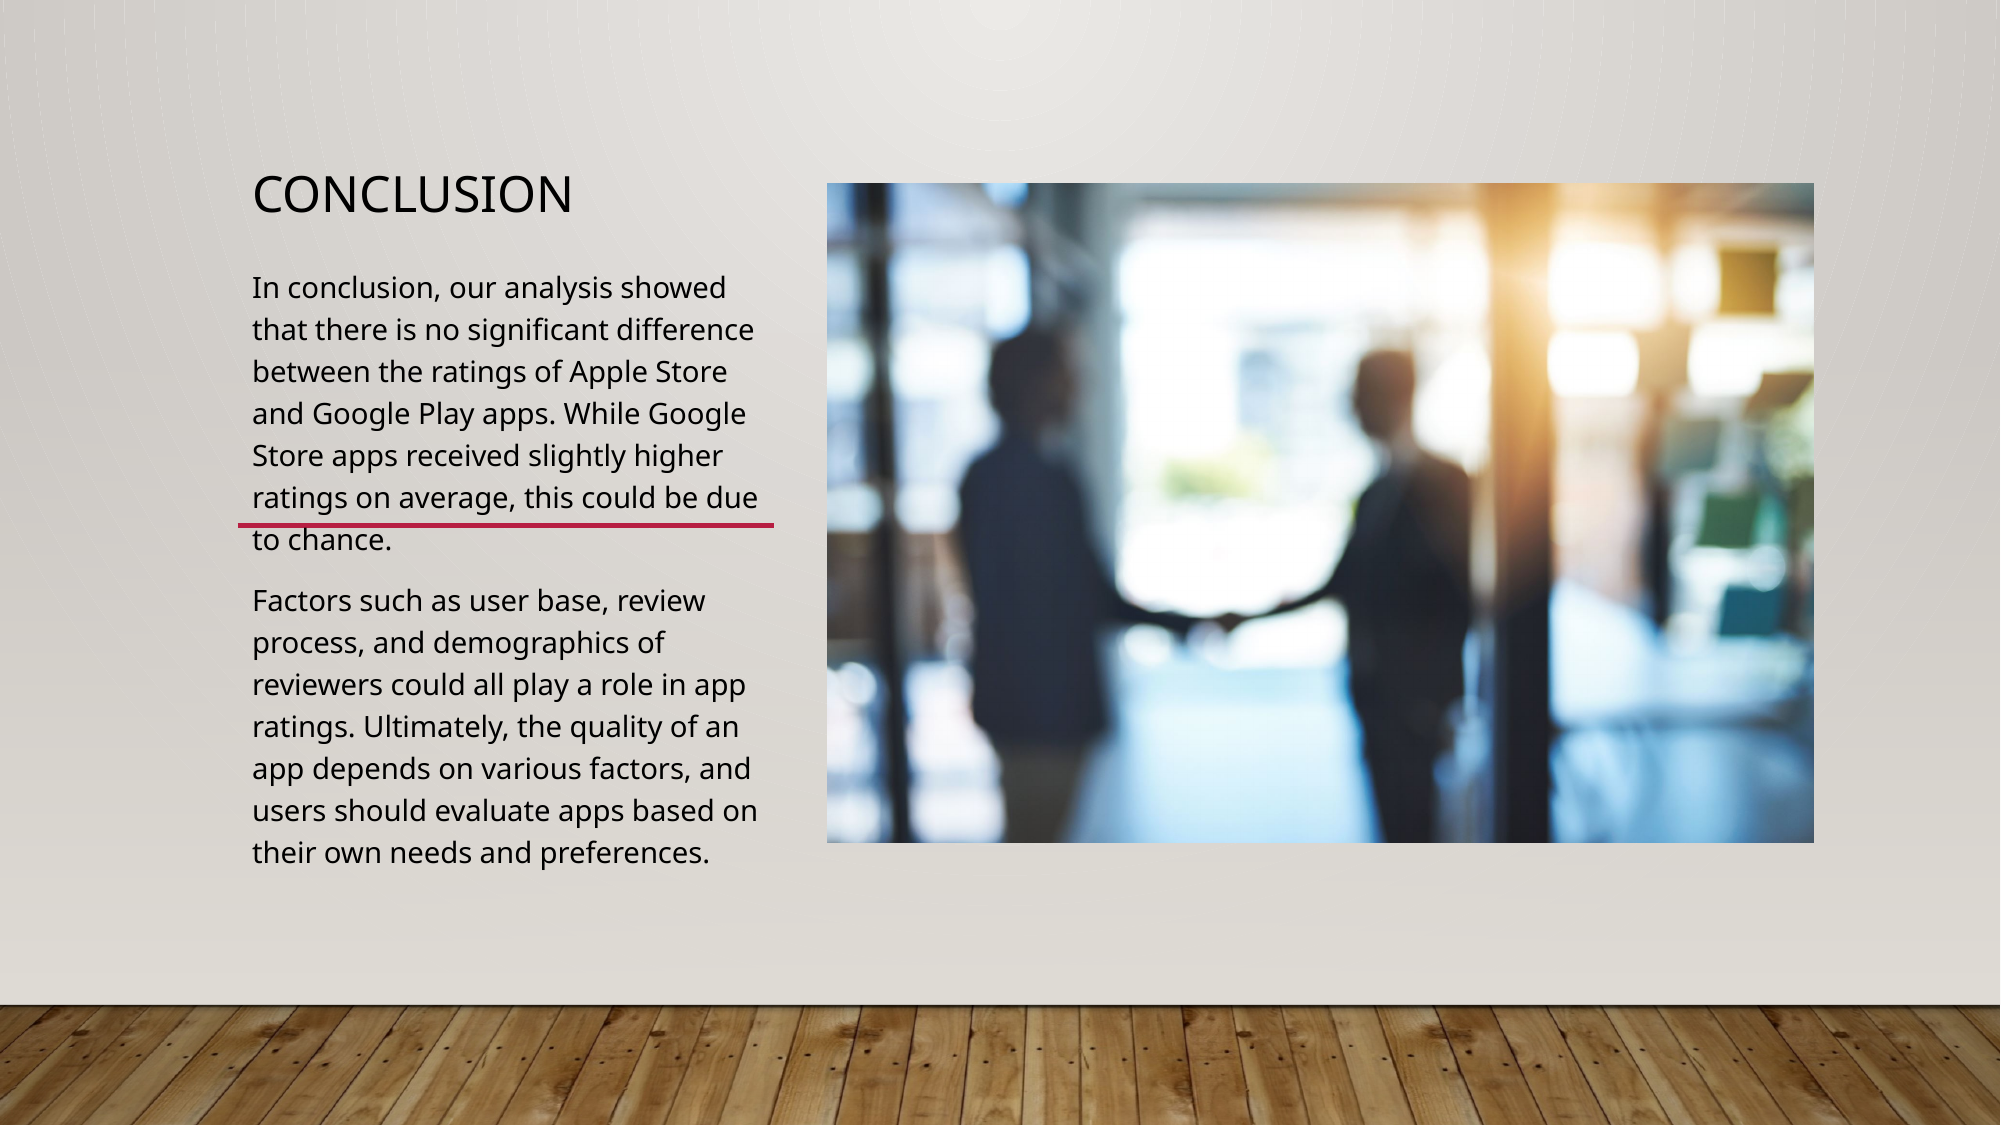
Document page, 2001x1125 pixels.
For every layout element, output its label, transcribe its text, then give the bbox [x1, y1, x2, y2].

list In conclusion, our analysis showed that there is no significant difference between the ratings of Apple Store and Google Play apps. While Google Store apps received slightly higher ratings on average, this could be due to chance. Factors such as user base, review process, and demographics of reviewers could all play a role in app ratings. Ultimately, the quality of an app depends on various factors, and users should evaluate apps based on their own needs and preferences. [236, 254, 775, 896]
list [827, 183, 1814, 843]
title Conclusion [236, 131, 774, 231]
picture [0, 1005, 2000, 1125]
